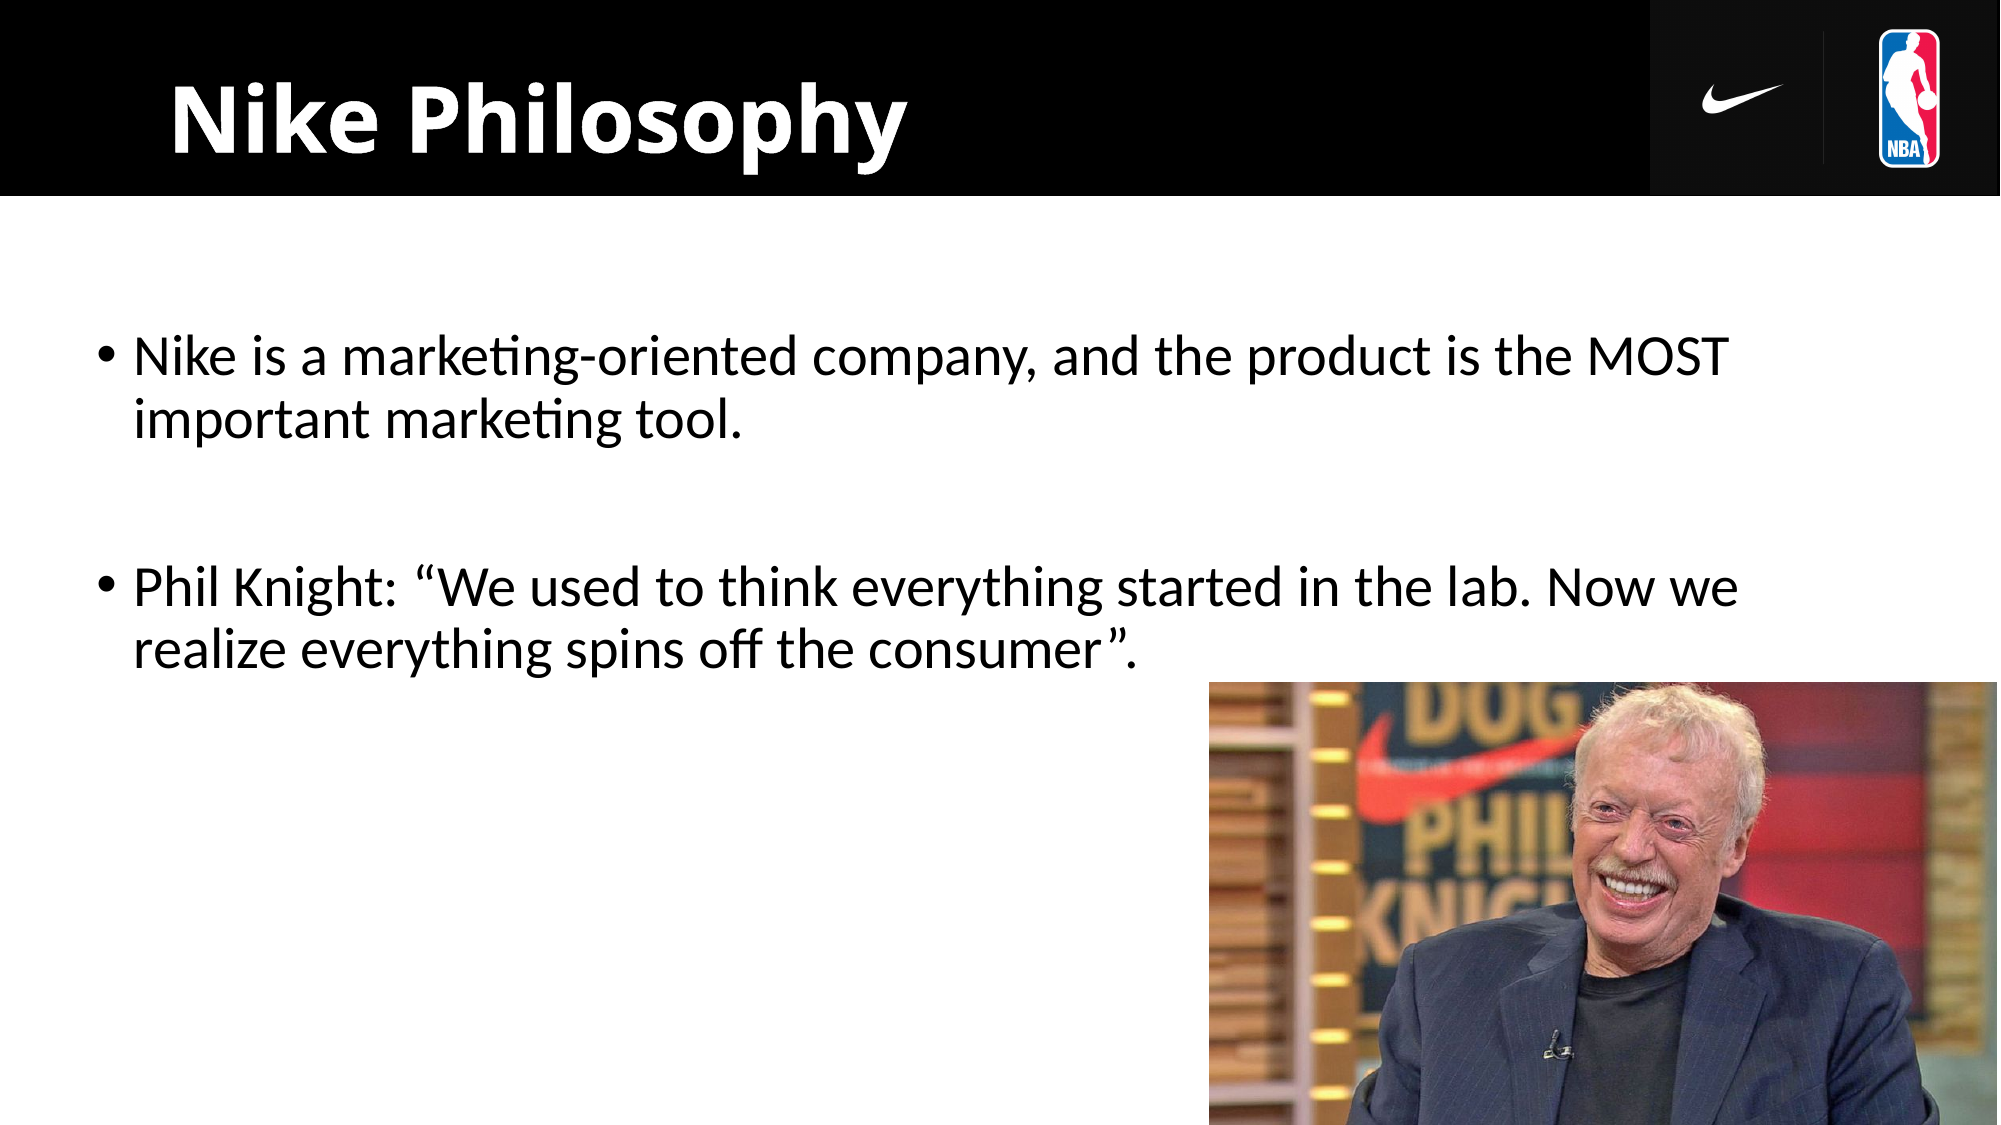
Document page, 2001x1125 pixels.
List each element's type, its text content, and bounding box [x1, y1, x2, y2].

list Nike is a marketing-oriented company, and the product is the MOST important marketing tool. Phil Knight: “We used to think everything started in the lab. Now we realize everything spins off the consumer”. [81, 317, 1839, 720]
text_box [0, 0, 1649, 196]
title  Nike Philosophy [73, 13, 1799, 232]
text_box [1799, 0, 2000, 196]
picture [1649, 0, 1997, 195]
picture [1209, 682, 1997, 1125]
